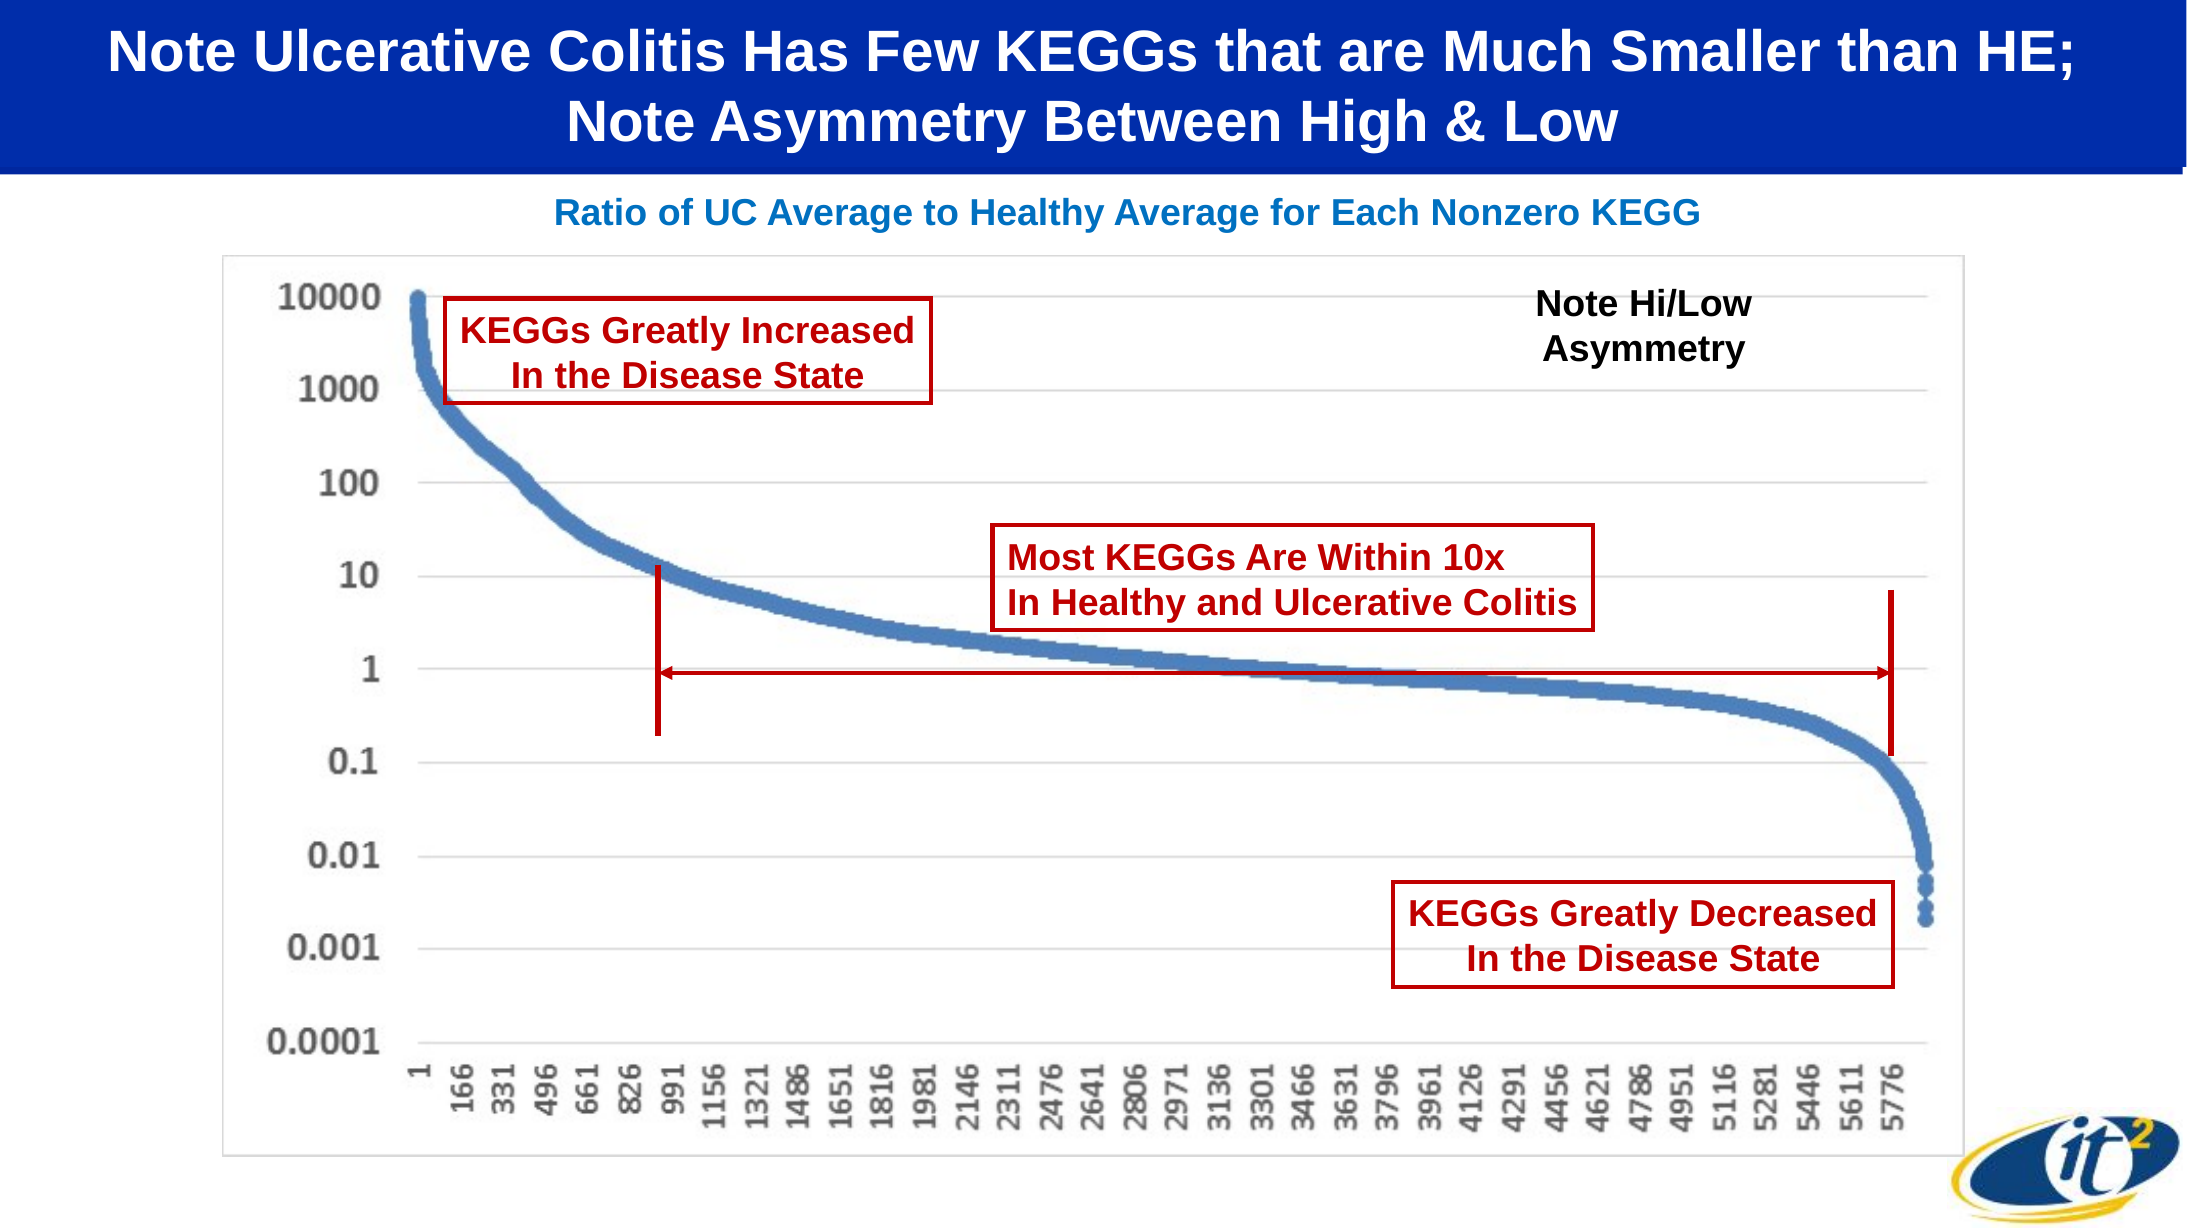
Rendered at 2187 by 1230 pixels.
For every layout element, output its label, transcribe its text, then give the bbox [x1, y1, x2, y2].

picture [221, 254, 2183, 1228]
title Note Ulcerative Colitis Has Few KEGGs that are Much Smaller than HE; Note Asymmetry Between High & Low [0, 0, 2187, 167]
text_box Ratio of UC Average to Healthy Average for Each Nonzero KEGG [539, 180, 1718, 241]
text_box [658, 524, 1892, 757]
